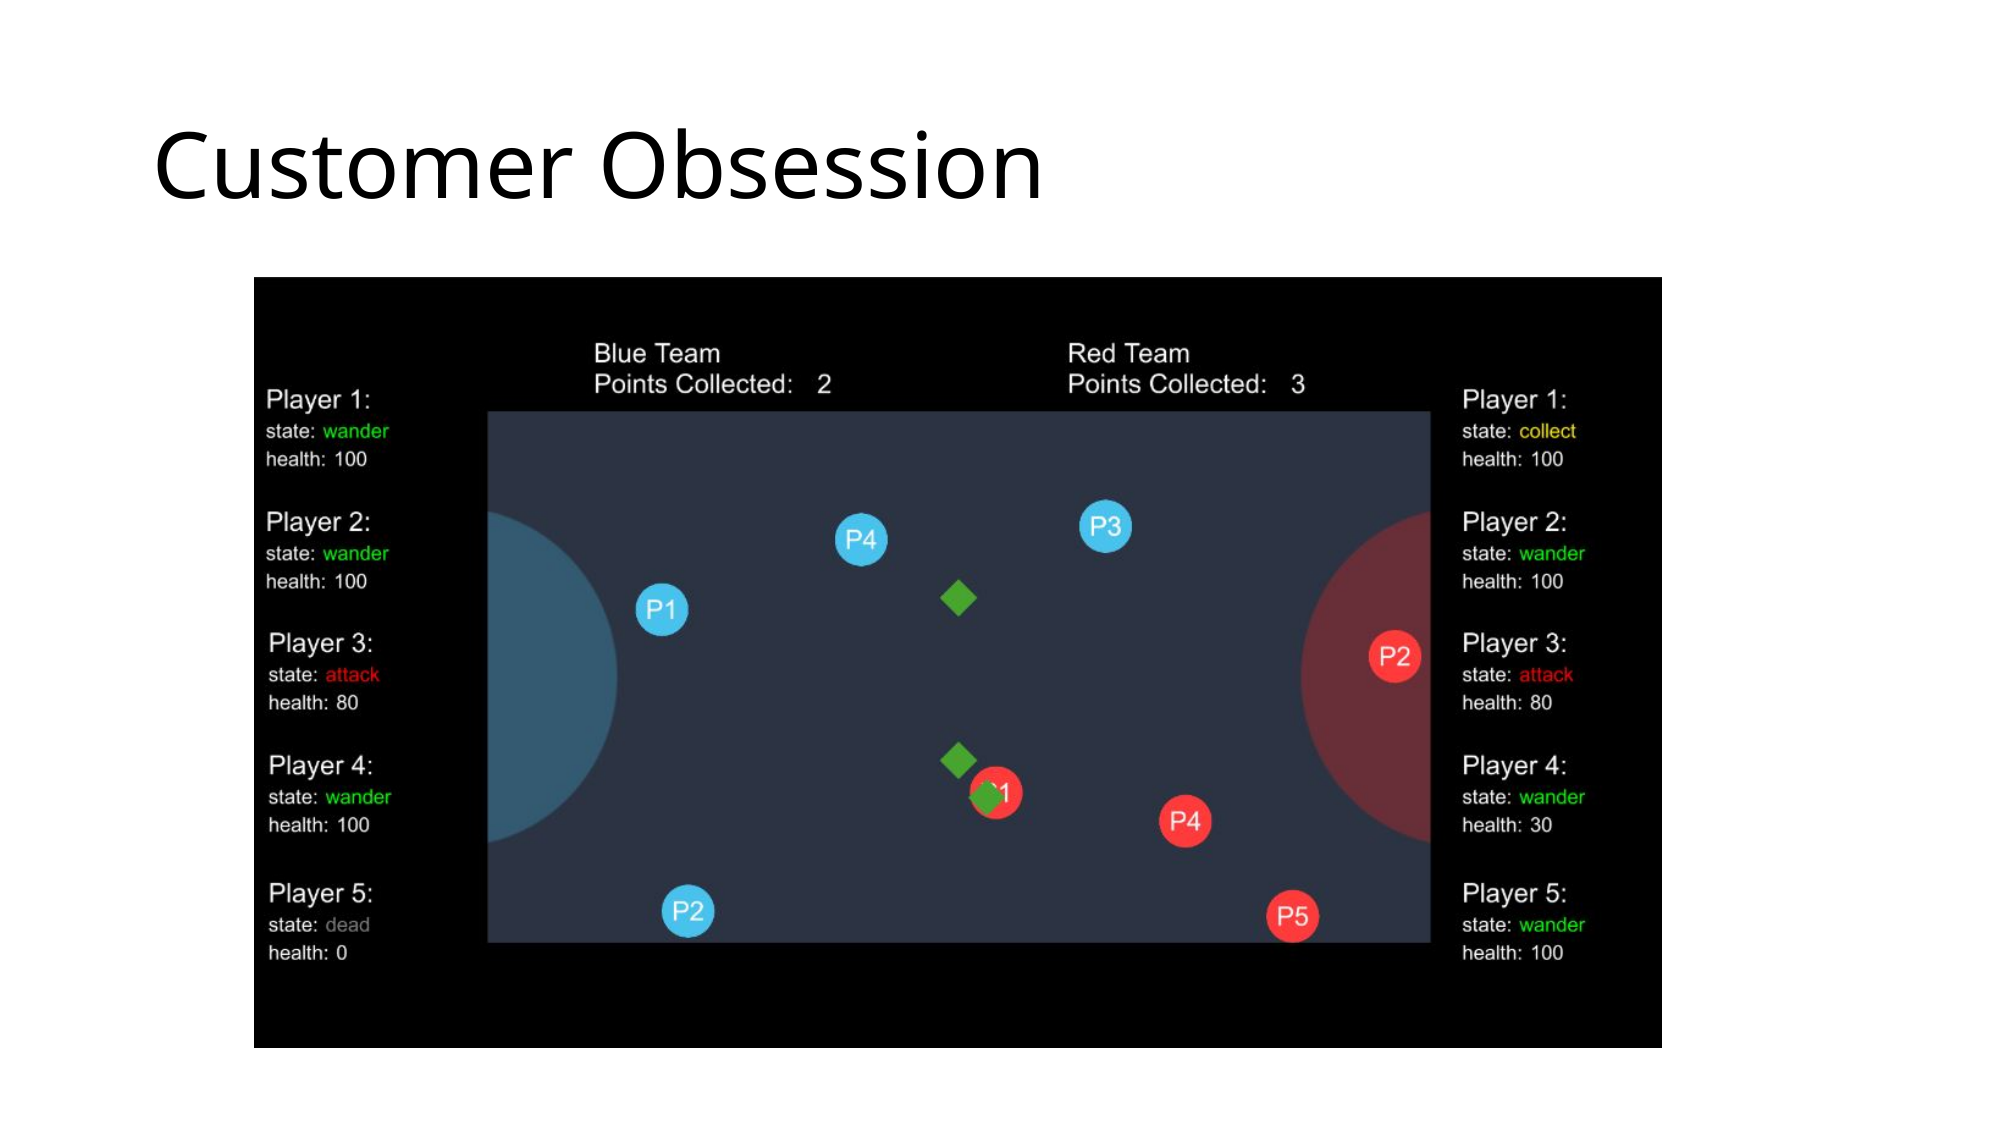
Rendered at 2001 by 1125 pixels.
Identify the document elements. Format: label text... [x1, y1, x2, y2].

title Customer Obsession [137, 59, 1863, 278]
picture [254, 277, 1662, 1048]
